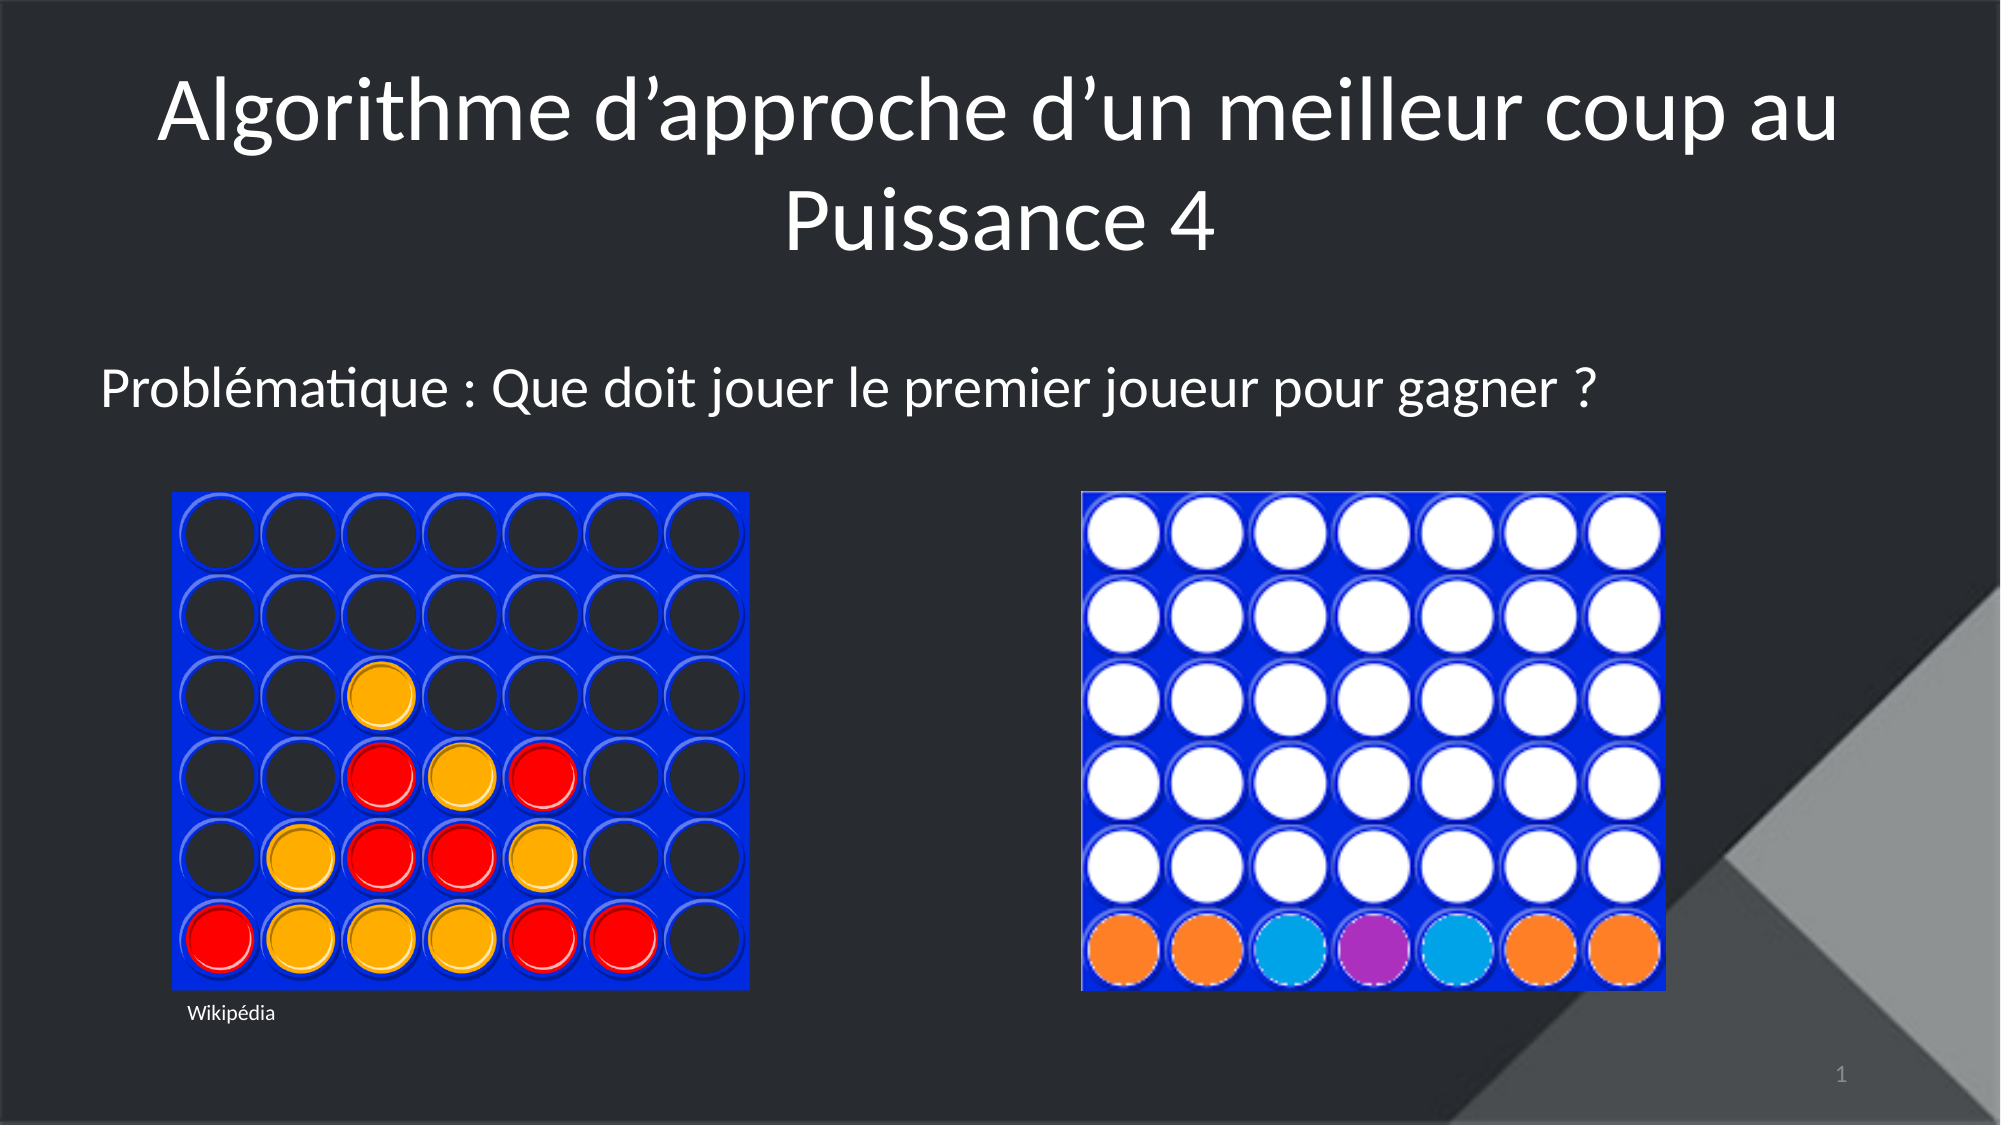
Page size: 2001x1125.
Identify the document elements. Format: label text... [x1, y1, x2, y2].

text_box Wikipédia [172, 991, 540, 1032]
text_box Problématique : Que doit jouer le premier joueur pour gagner ? [85, 342, 1633, 428]
text_box Algorithme d’approche d’un meilleur coup au Puissance 4 [85, 41, 1915, 277]
picture [0, 0, 2001, 1125]
slide_number 1 [1412, 1042, 1863, 1103]
